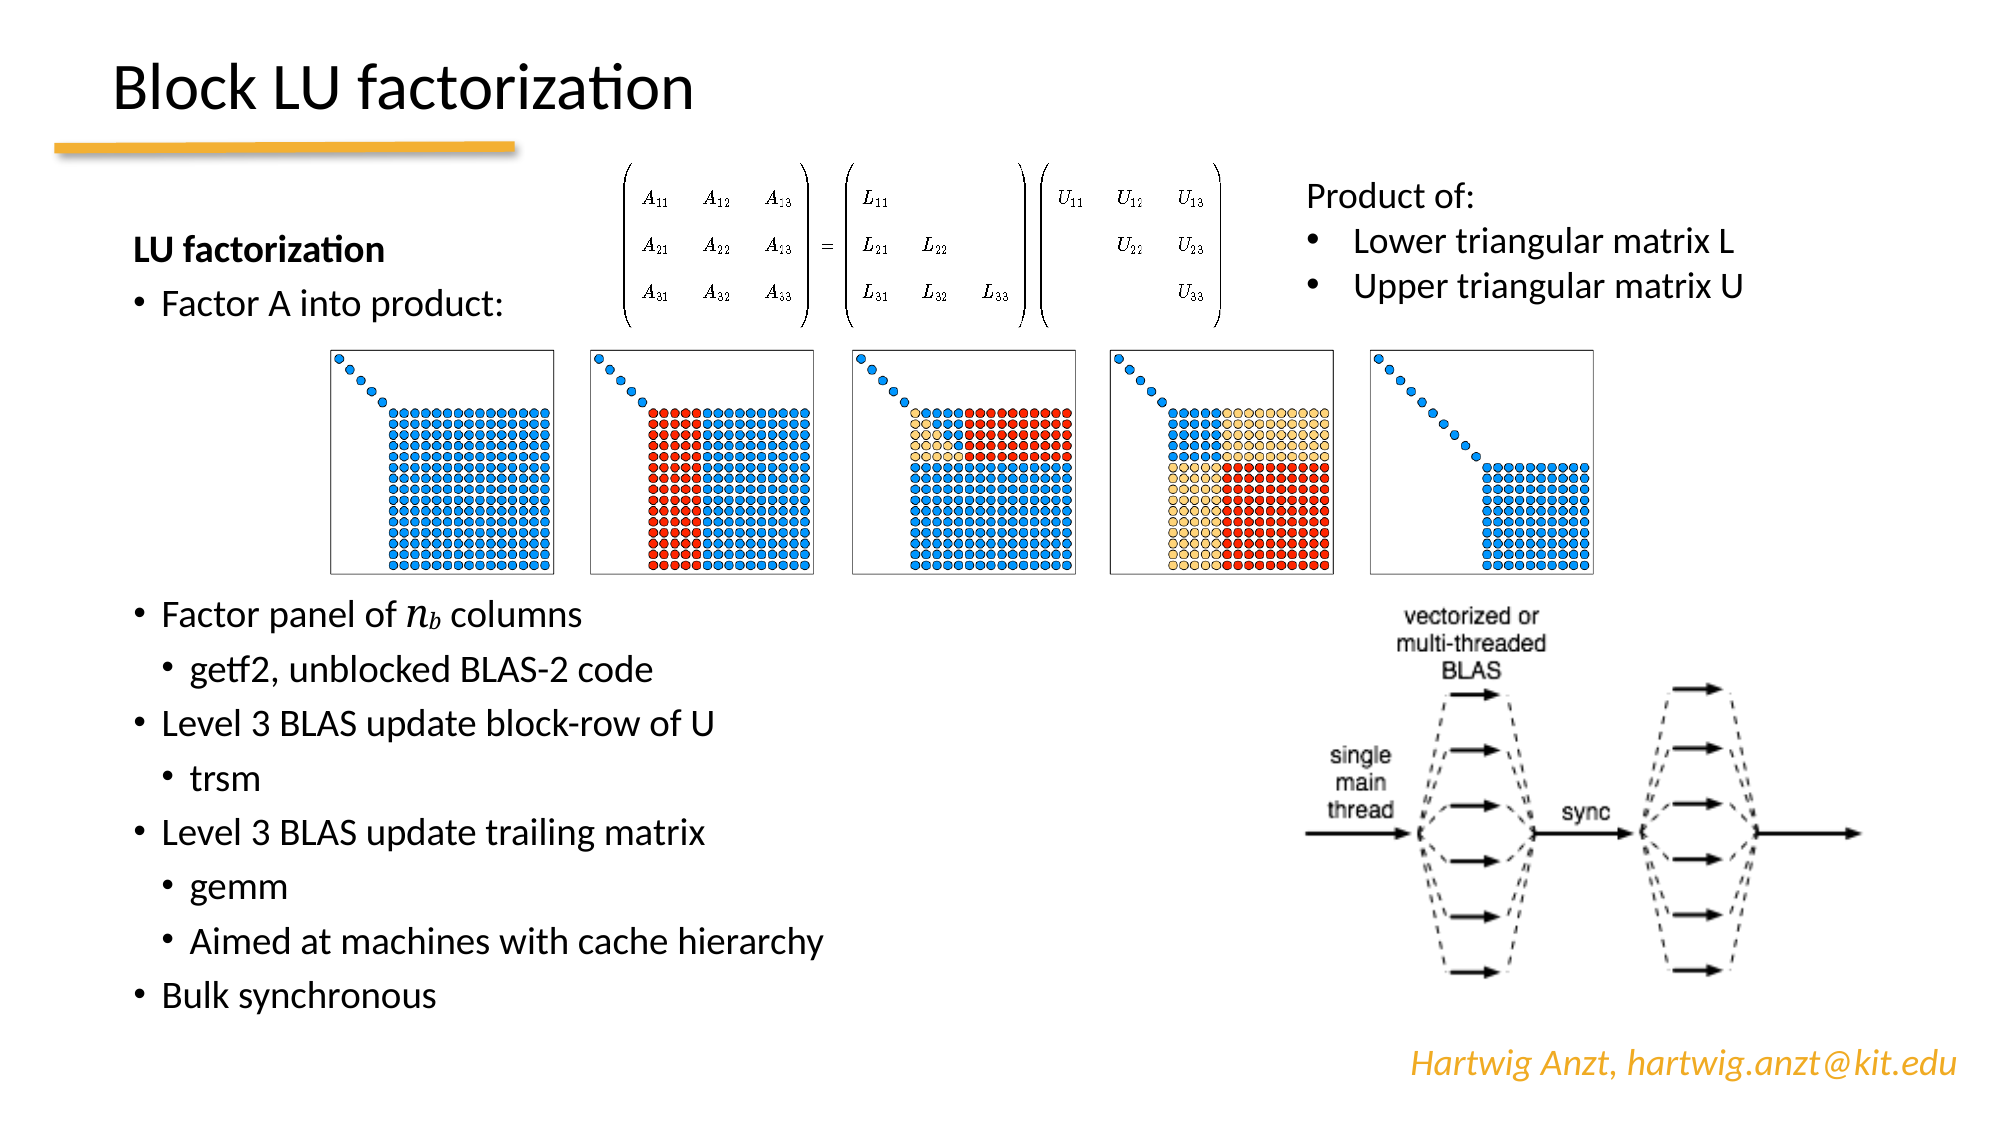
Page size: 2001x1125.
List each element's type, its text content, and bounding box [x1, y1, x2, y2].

picture [1300, 603, 1887, 985]
text_box Product of: Lower triangular matrix L Upper triangular matrix U [1291, 163, 1760, 314]
picture [328, 348, 1594, 575]
text_box Factor panel of nb columns getf2, unblocked BLAS-2 code Level 3 BLAS update block-row of U trsm Level 3 BLAS update trailing matrix gemm Aimed at machines with cache hierarchy Bulk synchronous [118, 581, 1473, 1048]
text_box Block LU factorization [98, 35, 712, 131]
picture [623, 163, 1221, 328]
text_box Hartwig Anzt, hartwig.anzt@kit.edu [1395, 1030, 1974, 1091]
text_box LU factorization Factor A into product: [118, 216, 689, 380]
